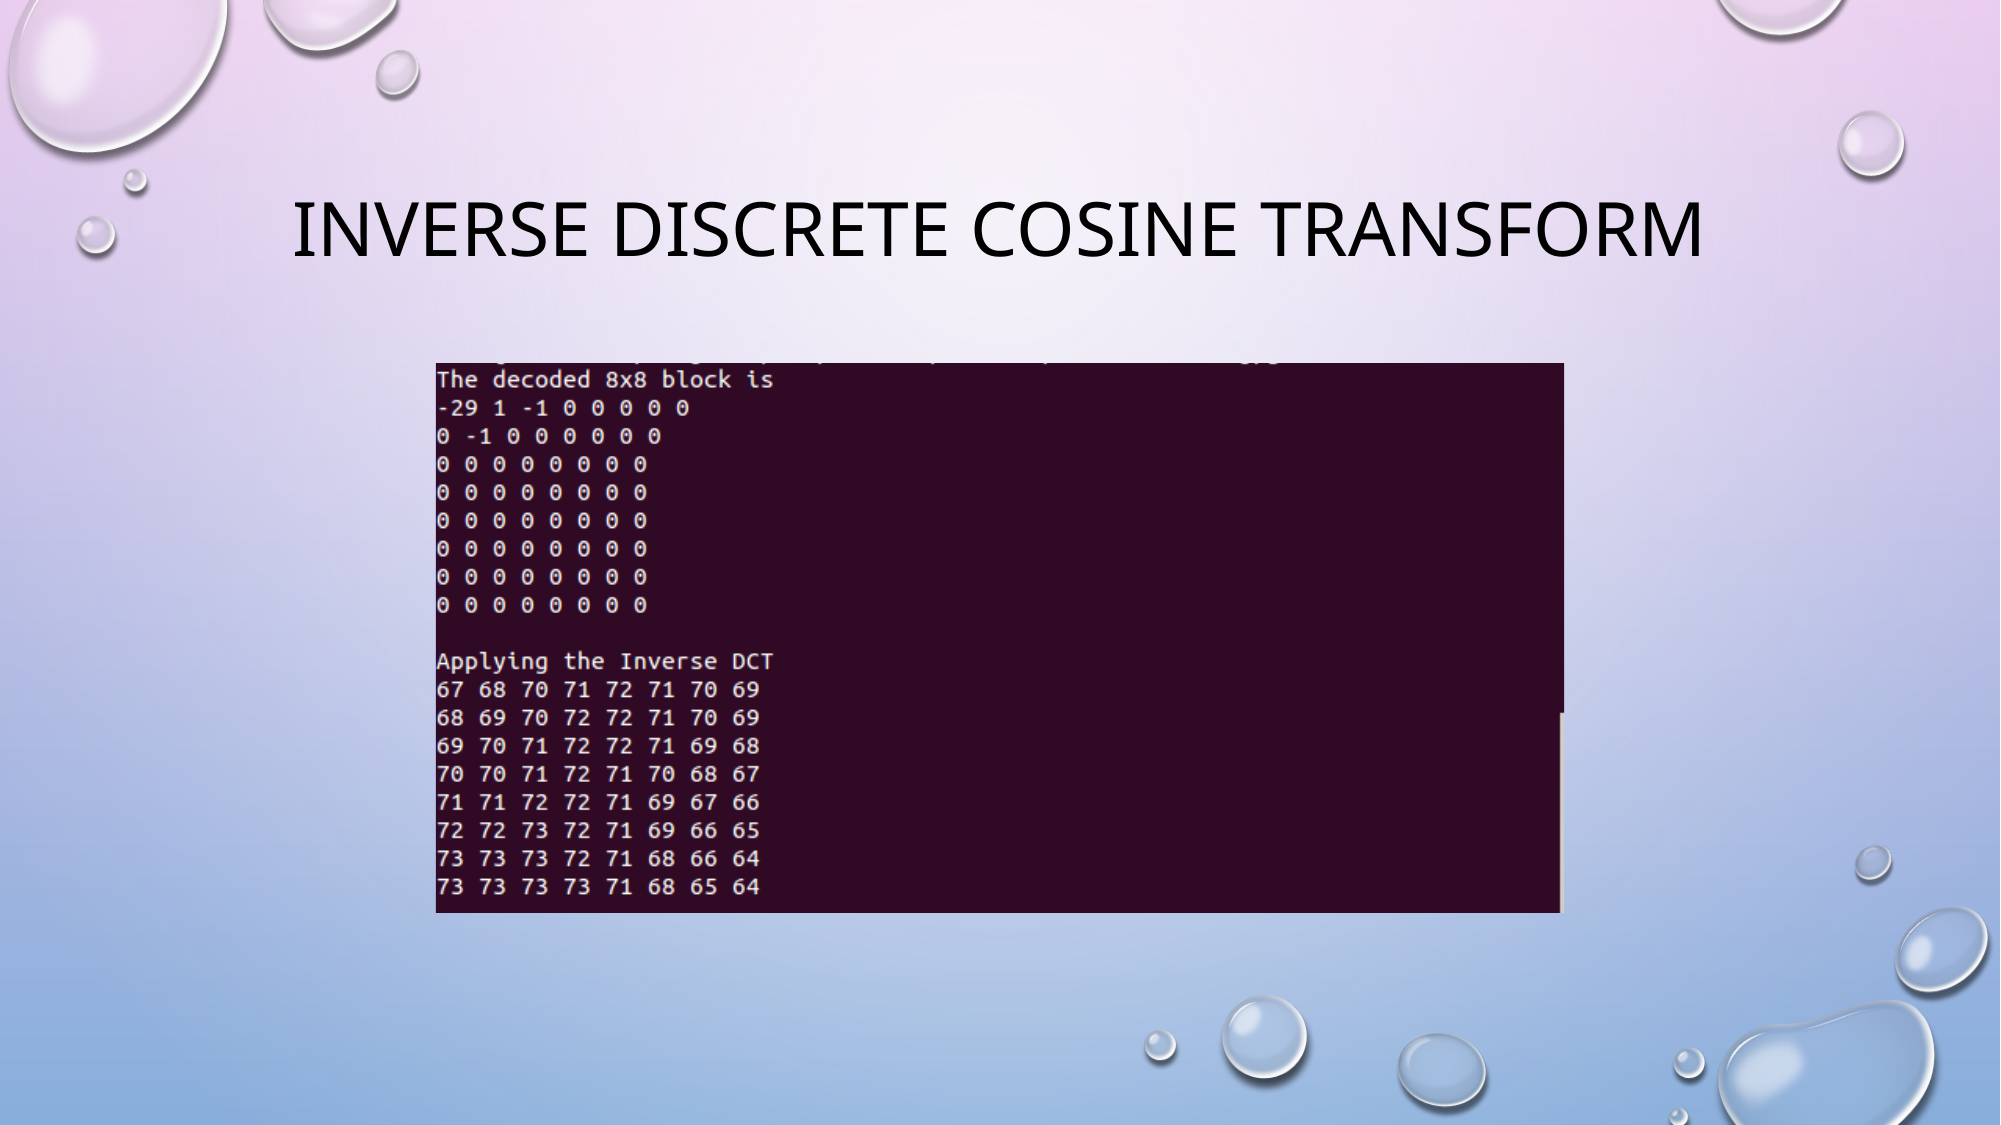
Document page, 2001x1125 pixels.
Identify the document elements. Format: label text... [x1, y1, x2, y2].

picture [0, 0, 2000, 1125]
title INVERSE Discrete cosine transform [149, 101, 1851, 364]
